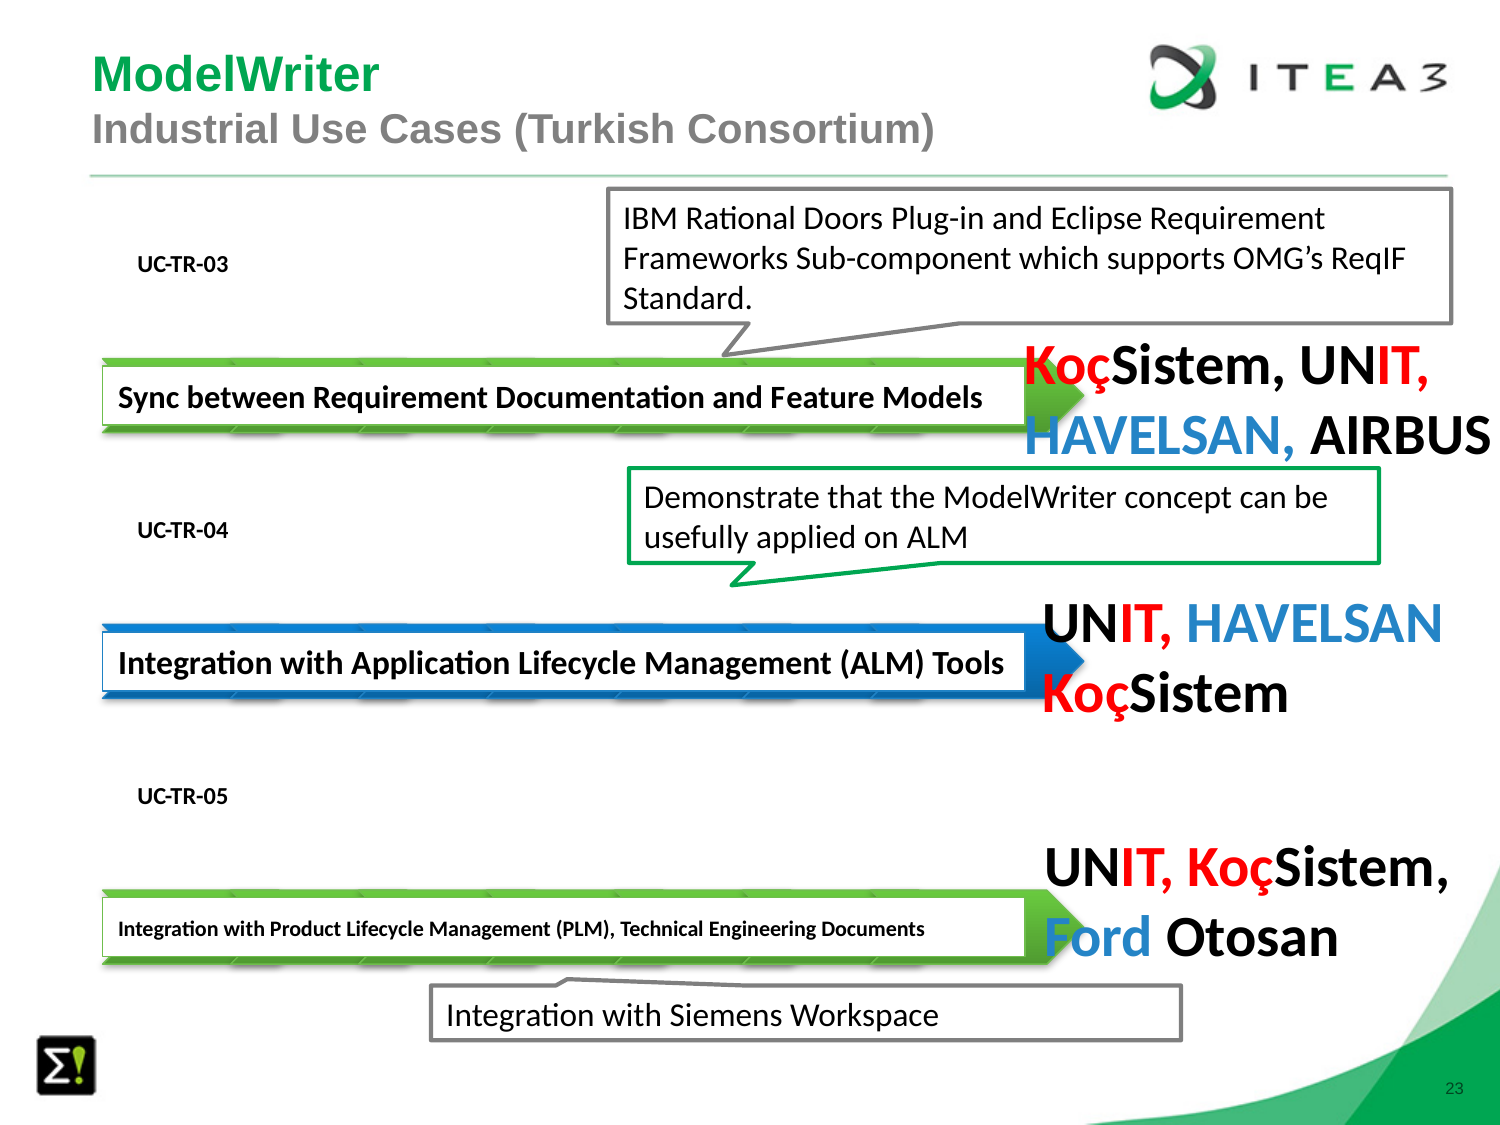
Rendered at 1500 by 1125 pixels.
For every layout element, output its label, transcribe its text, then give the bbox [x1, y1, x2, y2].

text_box UNIT, HAVELSAN KoçSistem [1089, 576, 1466, 732]
picture [0, 0, 1500, 1125]
text_box KoçSistem, UNIT, HAVELSAN, AIRBUS [1089, 318, 1500, 474]
title ModelWriter Industrial Use Cases (Turkish Consortium) [76, 23, 1128, 160]
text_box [71, 240, 1084, 965]
text_box Integration with Siemens Workspace [428, 977, 1184, 1043]
text_box Demonstrate that the ModelWriter concept can be usefully applied on ALM [1089, 474, 1382, 566]
text_box IBM Rational Doors Plug-in and Eclipse Requirement Frameworks Sub-component which supports OMG’s ReqIF Standard. [606, 186, 1454, 318]
text_box UNIT, KoçSistem, Ford Otosan [1029, 820, 1467, 976]
